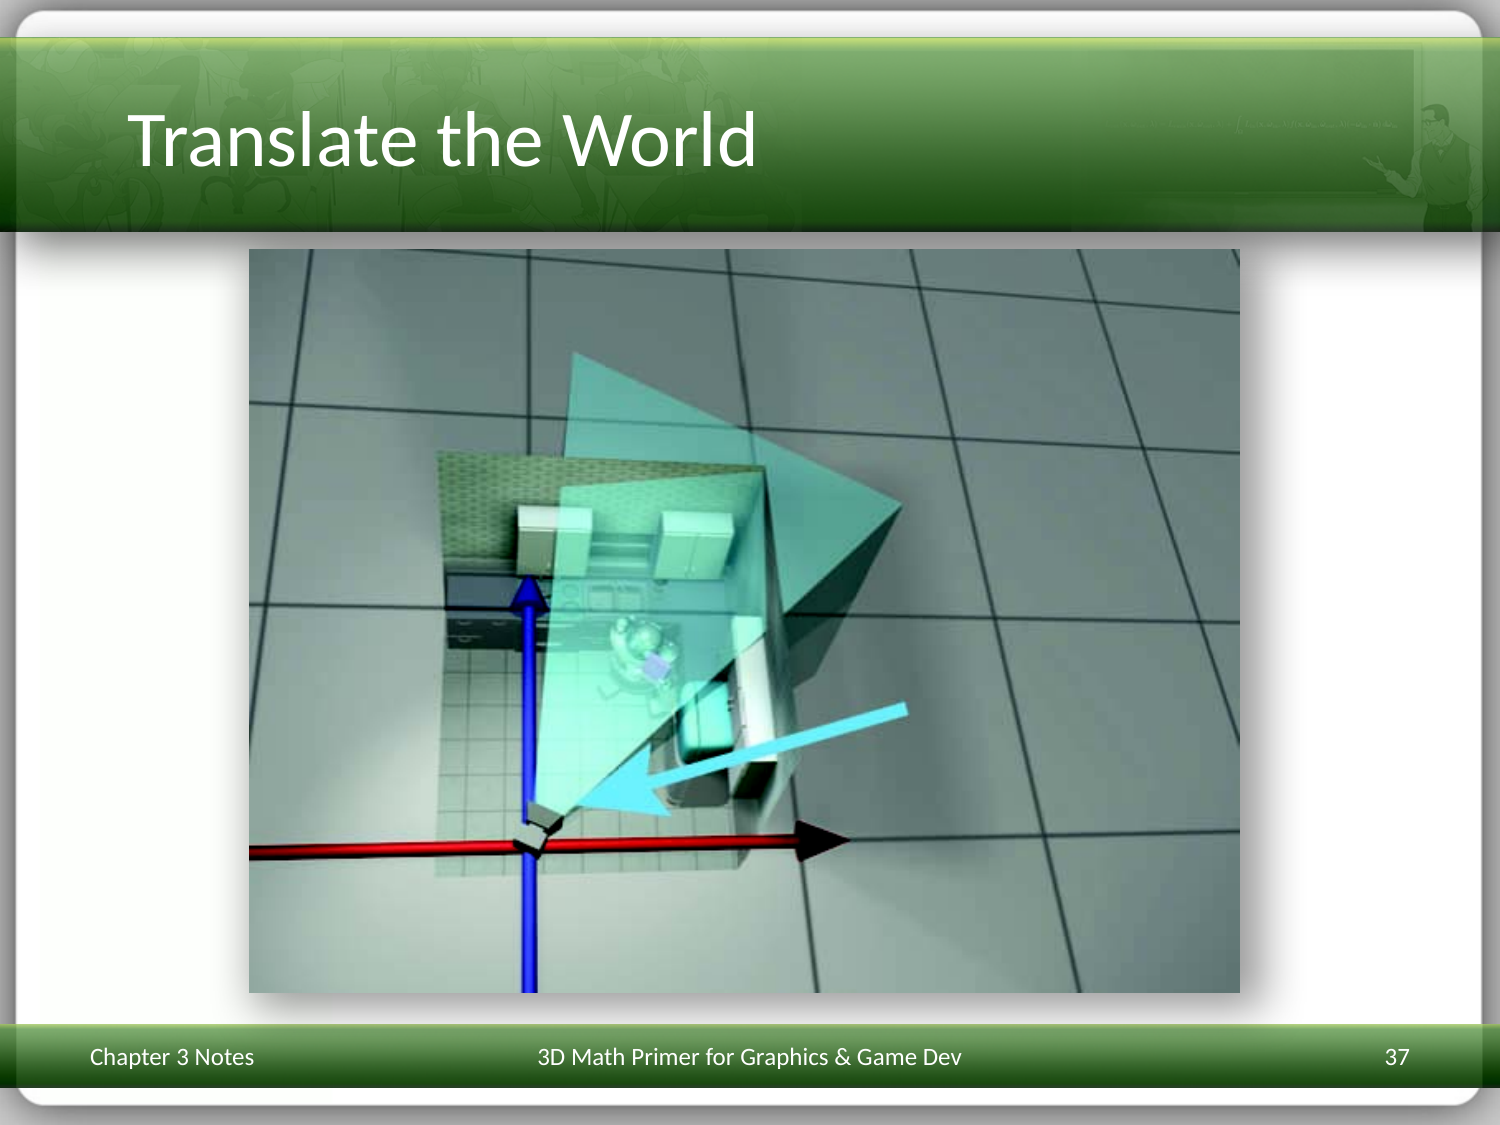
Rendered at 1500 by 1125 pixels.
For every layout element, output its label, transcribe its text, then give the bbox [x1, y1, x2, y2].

slide_number 37 [1074, 1025, 1425, 1085]
picture [0, 0, 1500, 1125]
footer 3D Math Primer for Graphics & Game Dev [512, 1040, 988, 1085]
title Translate the World [112, 37, 1388, 233]
slide_number Chapter 3 Notes [75, 1025, 425, 1085]
